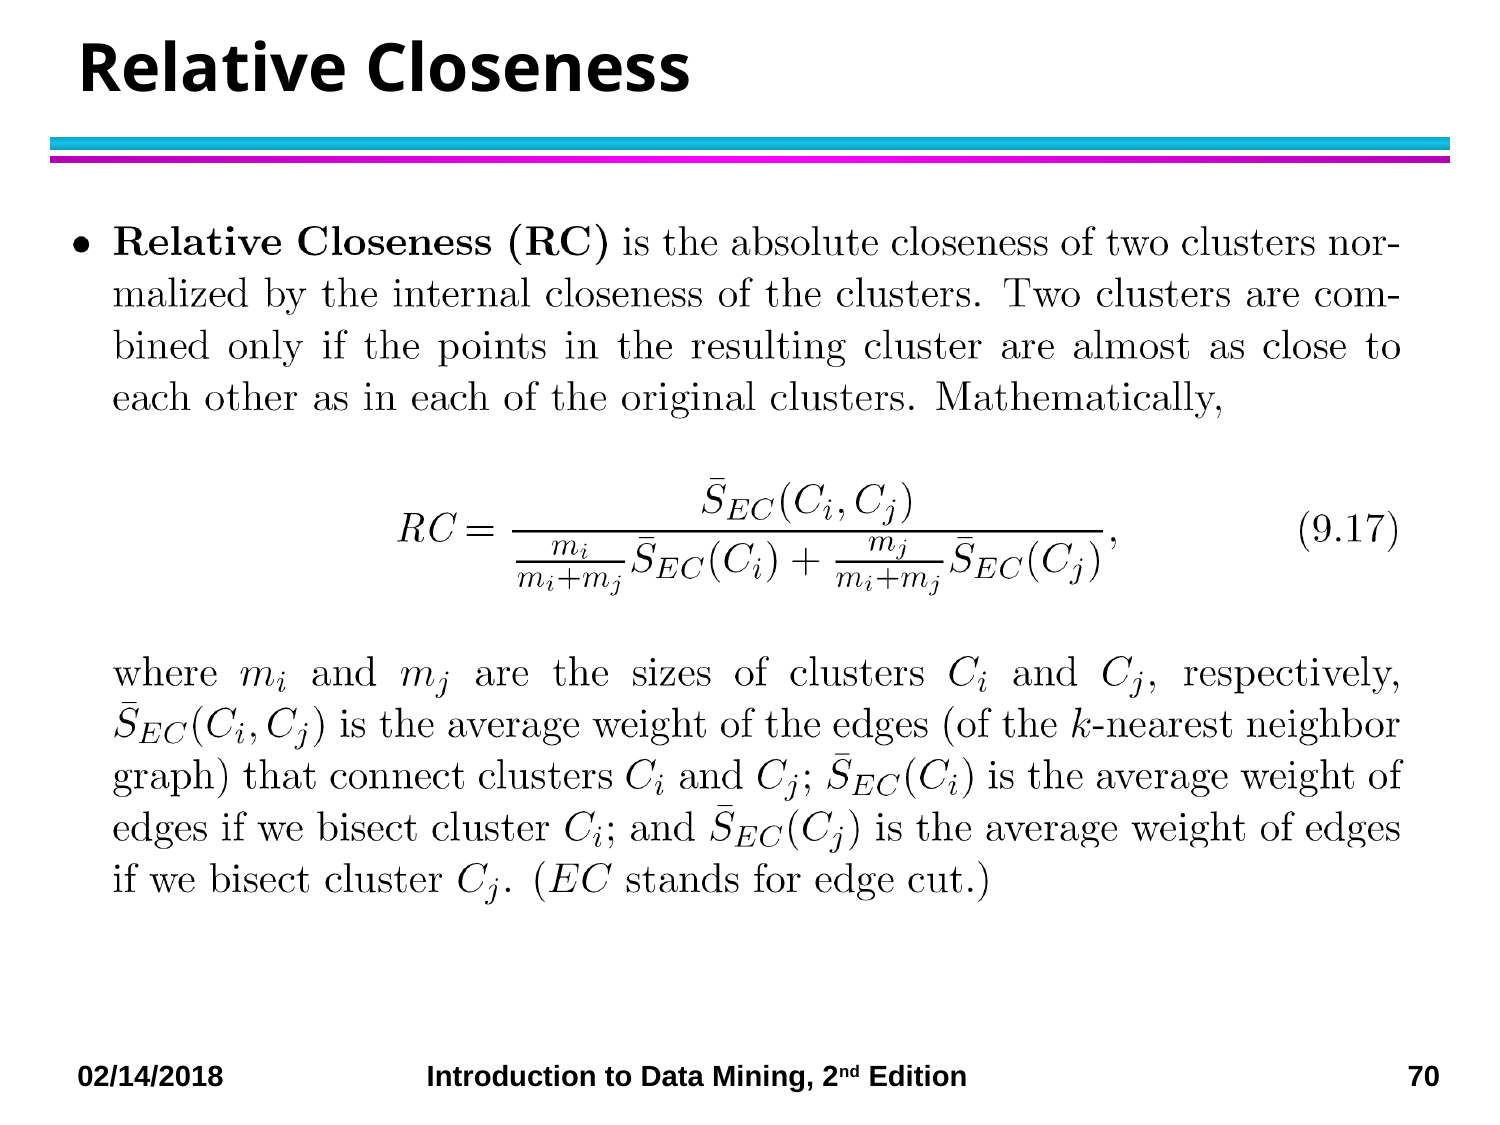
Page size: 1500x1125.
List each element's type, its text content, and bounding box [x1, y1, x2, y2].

title Relative Closeness [62, 24, 1421, 113]
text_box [52, 202, 1426, 991]
